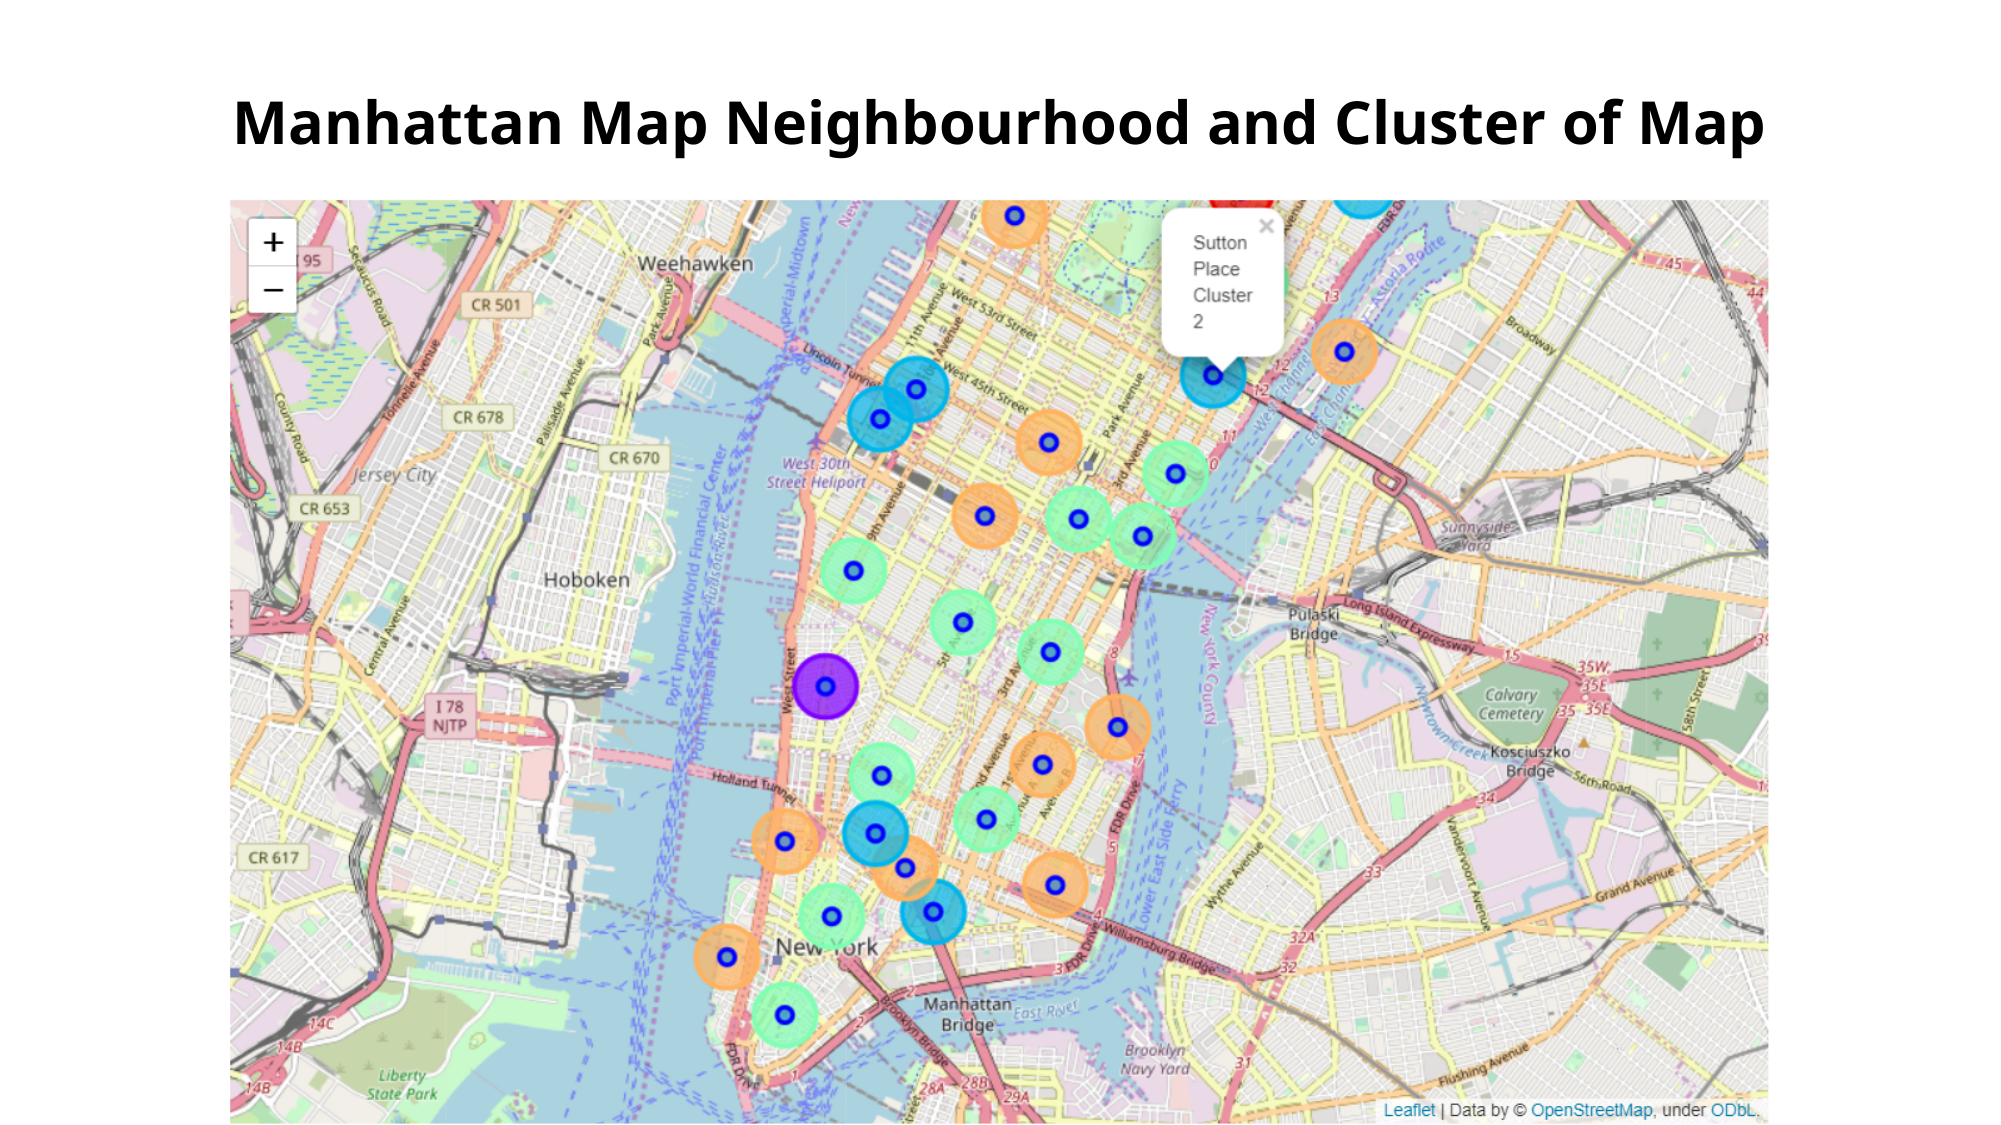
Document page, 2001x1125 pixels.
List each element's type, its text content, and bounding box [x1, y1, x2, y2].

picture [229, 199, 1771, 1125]
title Manhattan Map Neighbourhood and Cluster of Map [137, 59, 1863, 191]
